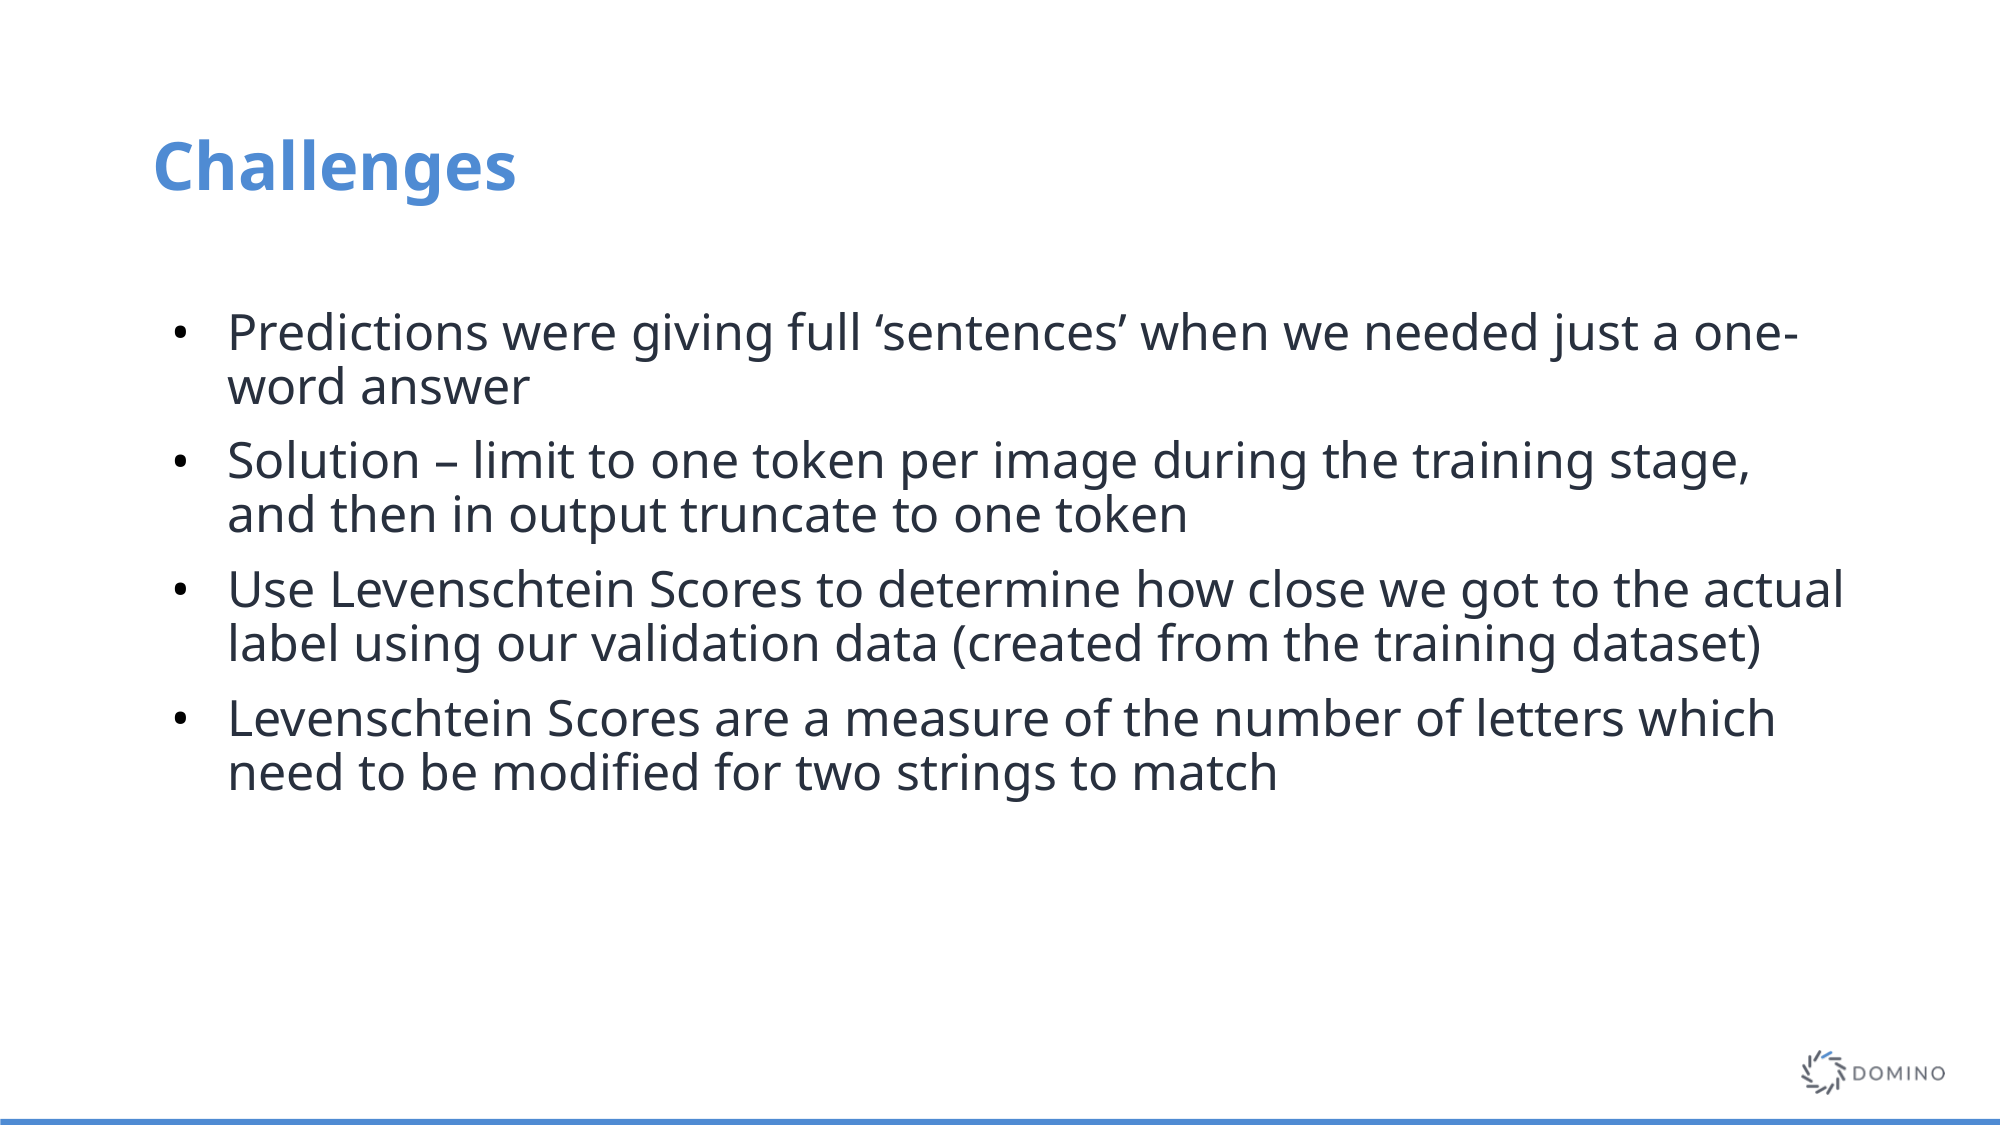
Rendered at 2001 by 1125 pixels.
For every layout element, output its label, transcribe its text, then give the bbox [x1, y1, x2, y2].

title Challenges [137, 59, 1863, 278]
list Predictions were giving full ‘sentences’ when we needed just a one-word answer Solution – limit to one token per image during the training stage, and then in output truncate to one token Use Levenschtein Scores to determine how close we got to the actual label using our validation data (created from the training dataset) Levenschtein Scores are a measure of the number of letters which need to be modified for two strings to match [137, 299, 1863, 1014]
picture [1801, 1050, 1945, 1095]
